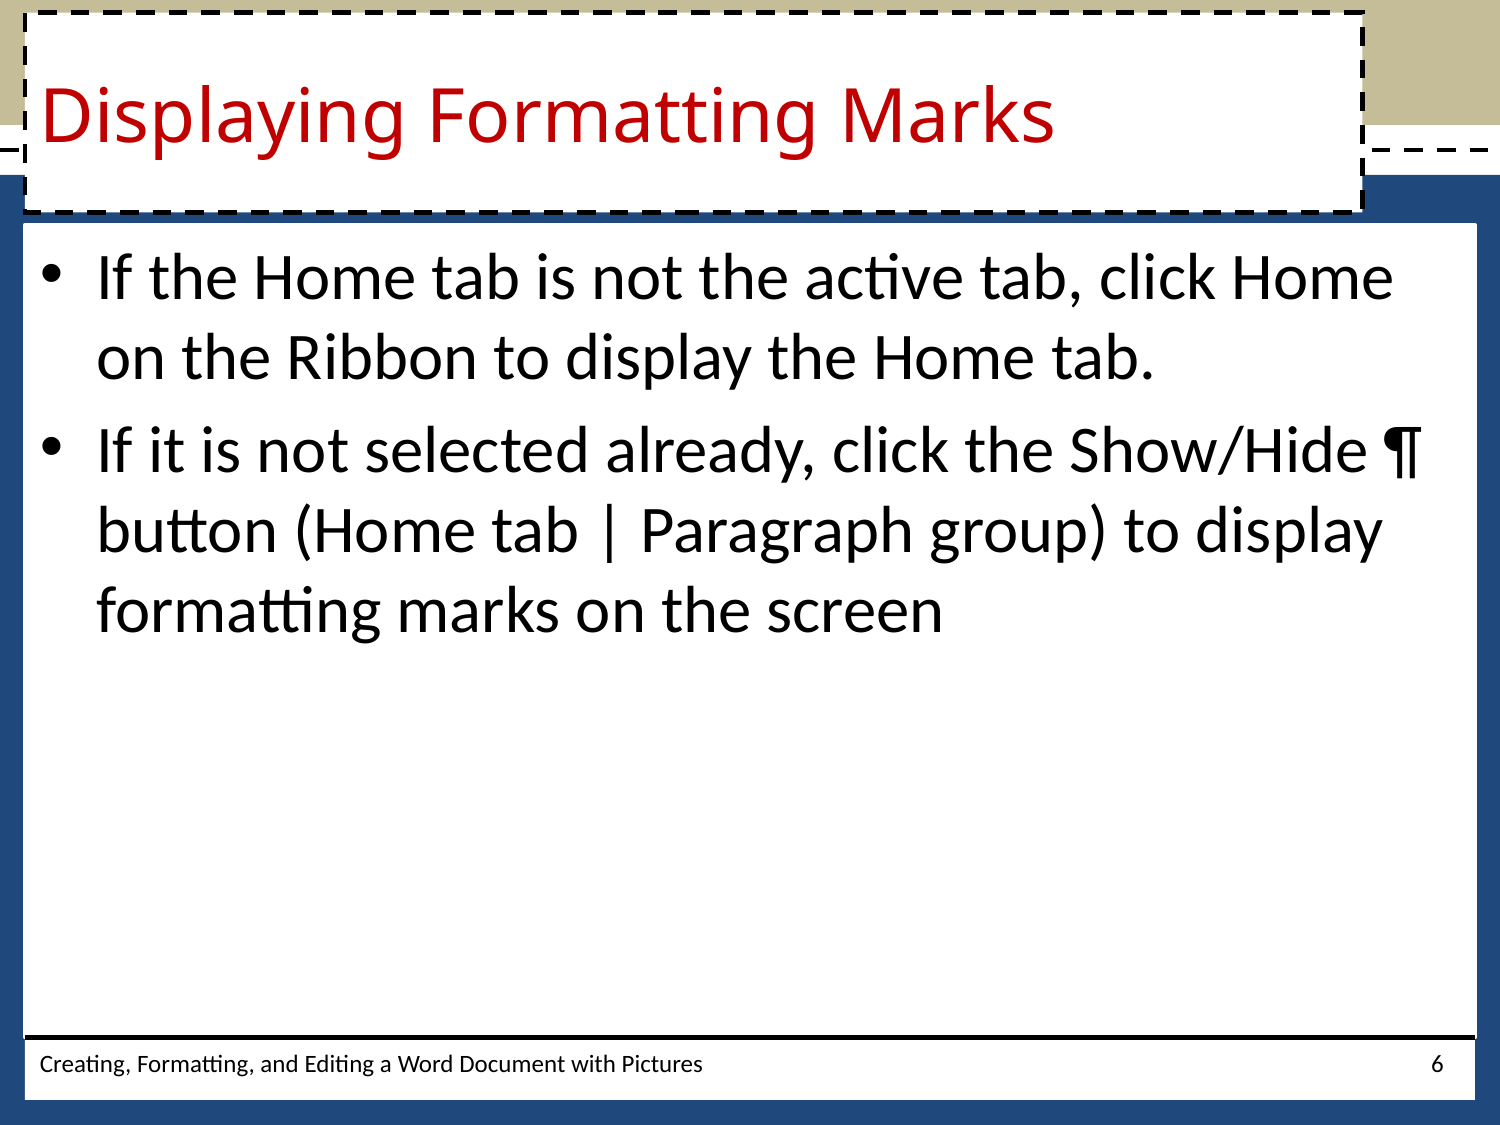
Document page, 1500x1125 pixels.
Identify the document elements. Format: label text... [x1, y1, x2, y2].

title Displaying Formatting Marks [23, 10, 1365, 215]
list If the Home tab is not the active tab, click Home on the Ribbon to display the Home tab. If it is not selected already, click the Show/Hide ¶ button (Home tab | Paragraph group) to display formatting marks on the screen [24, 224, 1476, 1024]
slide_number 6 [1400, 1040, 1475, 1100]
footer Creating, Formatting, and Editing a Word Document with Pictures [24, 1040, 1400, 1100]
